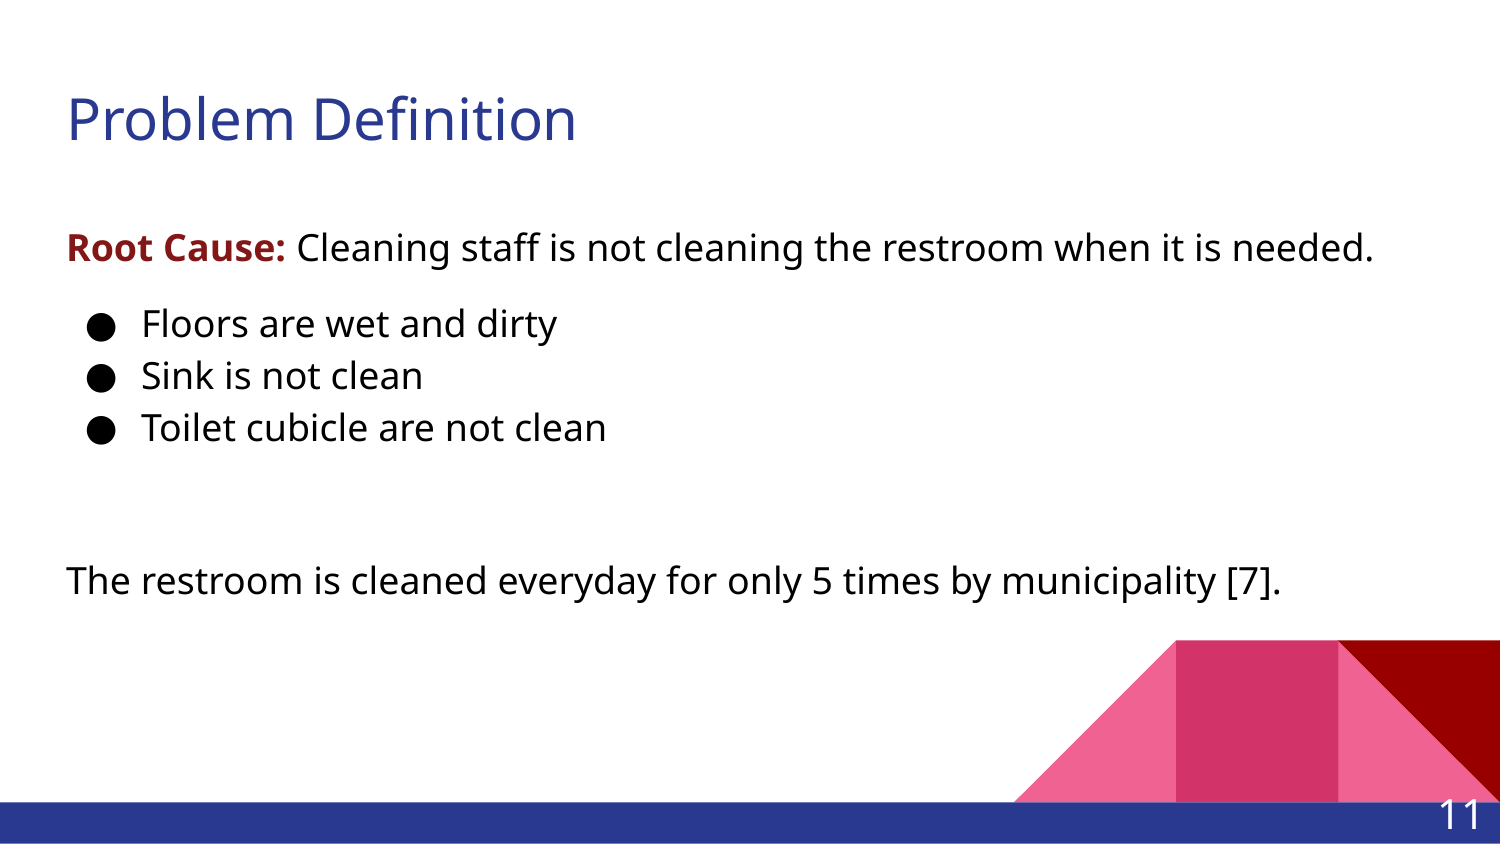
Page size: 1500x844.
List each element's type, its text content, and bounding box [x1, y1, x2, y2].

title Problem Definition [51, 67, 1449, 167]
slide_number ‹#› [1410, 784, 1500, 844]
list Root Cause: Cleaning staff is not cleaning the restroom when it is needed. Floors are wet and dirty Sink is not clean Toilet cubicle are not clean The restroom is cleaned everyday for only 5 times by municipality [7]. [51, 201, 1449, 750]
